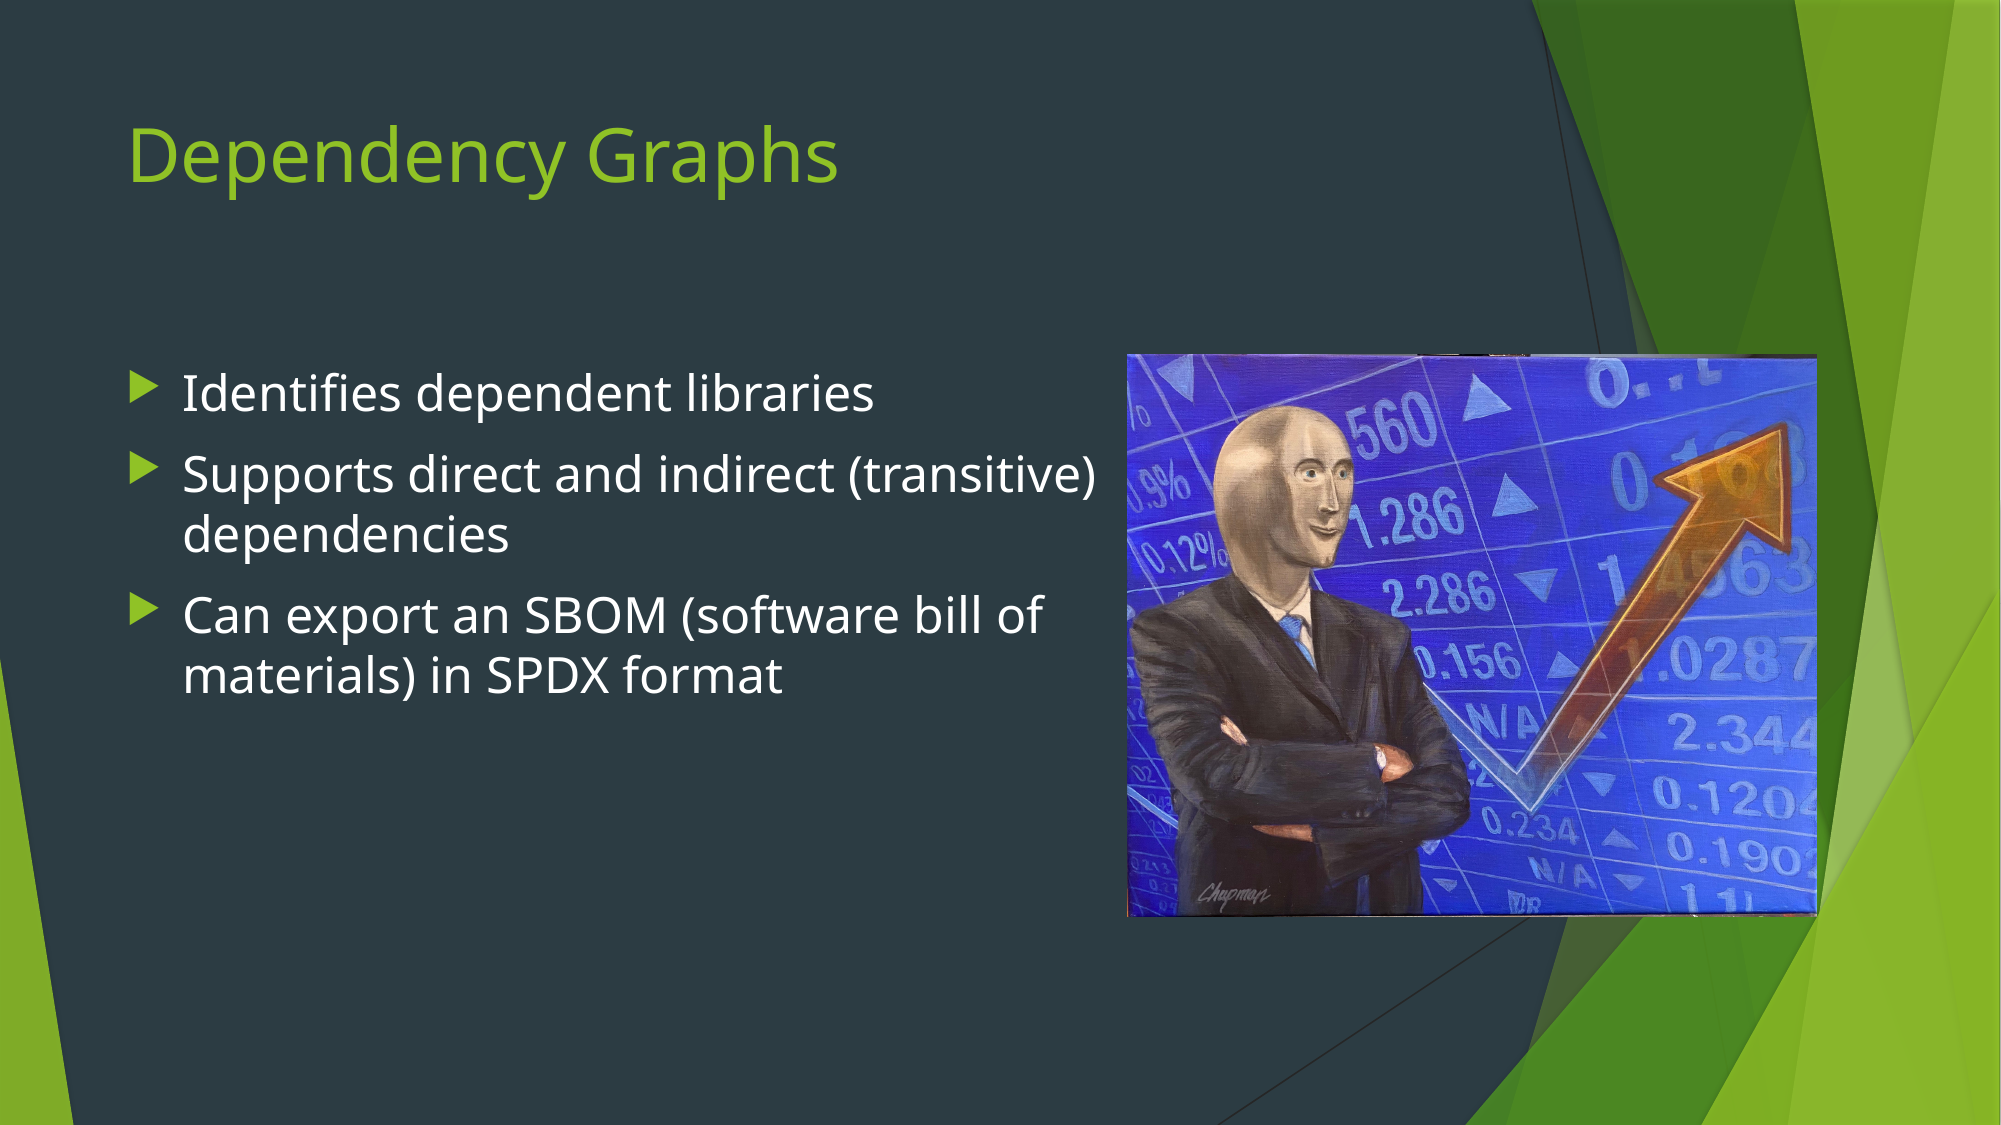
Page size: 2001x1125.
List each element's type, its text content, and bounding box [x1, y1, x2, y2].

picture [1126, 353, 1818, 918]
title Dependency Graphs [111, 99, 1522, 317]
list Identifies dependent libraries Supports direct and indirect (transitive) dependencies Can export an SBOM (software bill of materials) in SPDX format [111, 354, 1208, 992]
